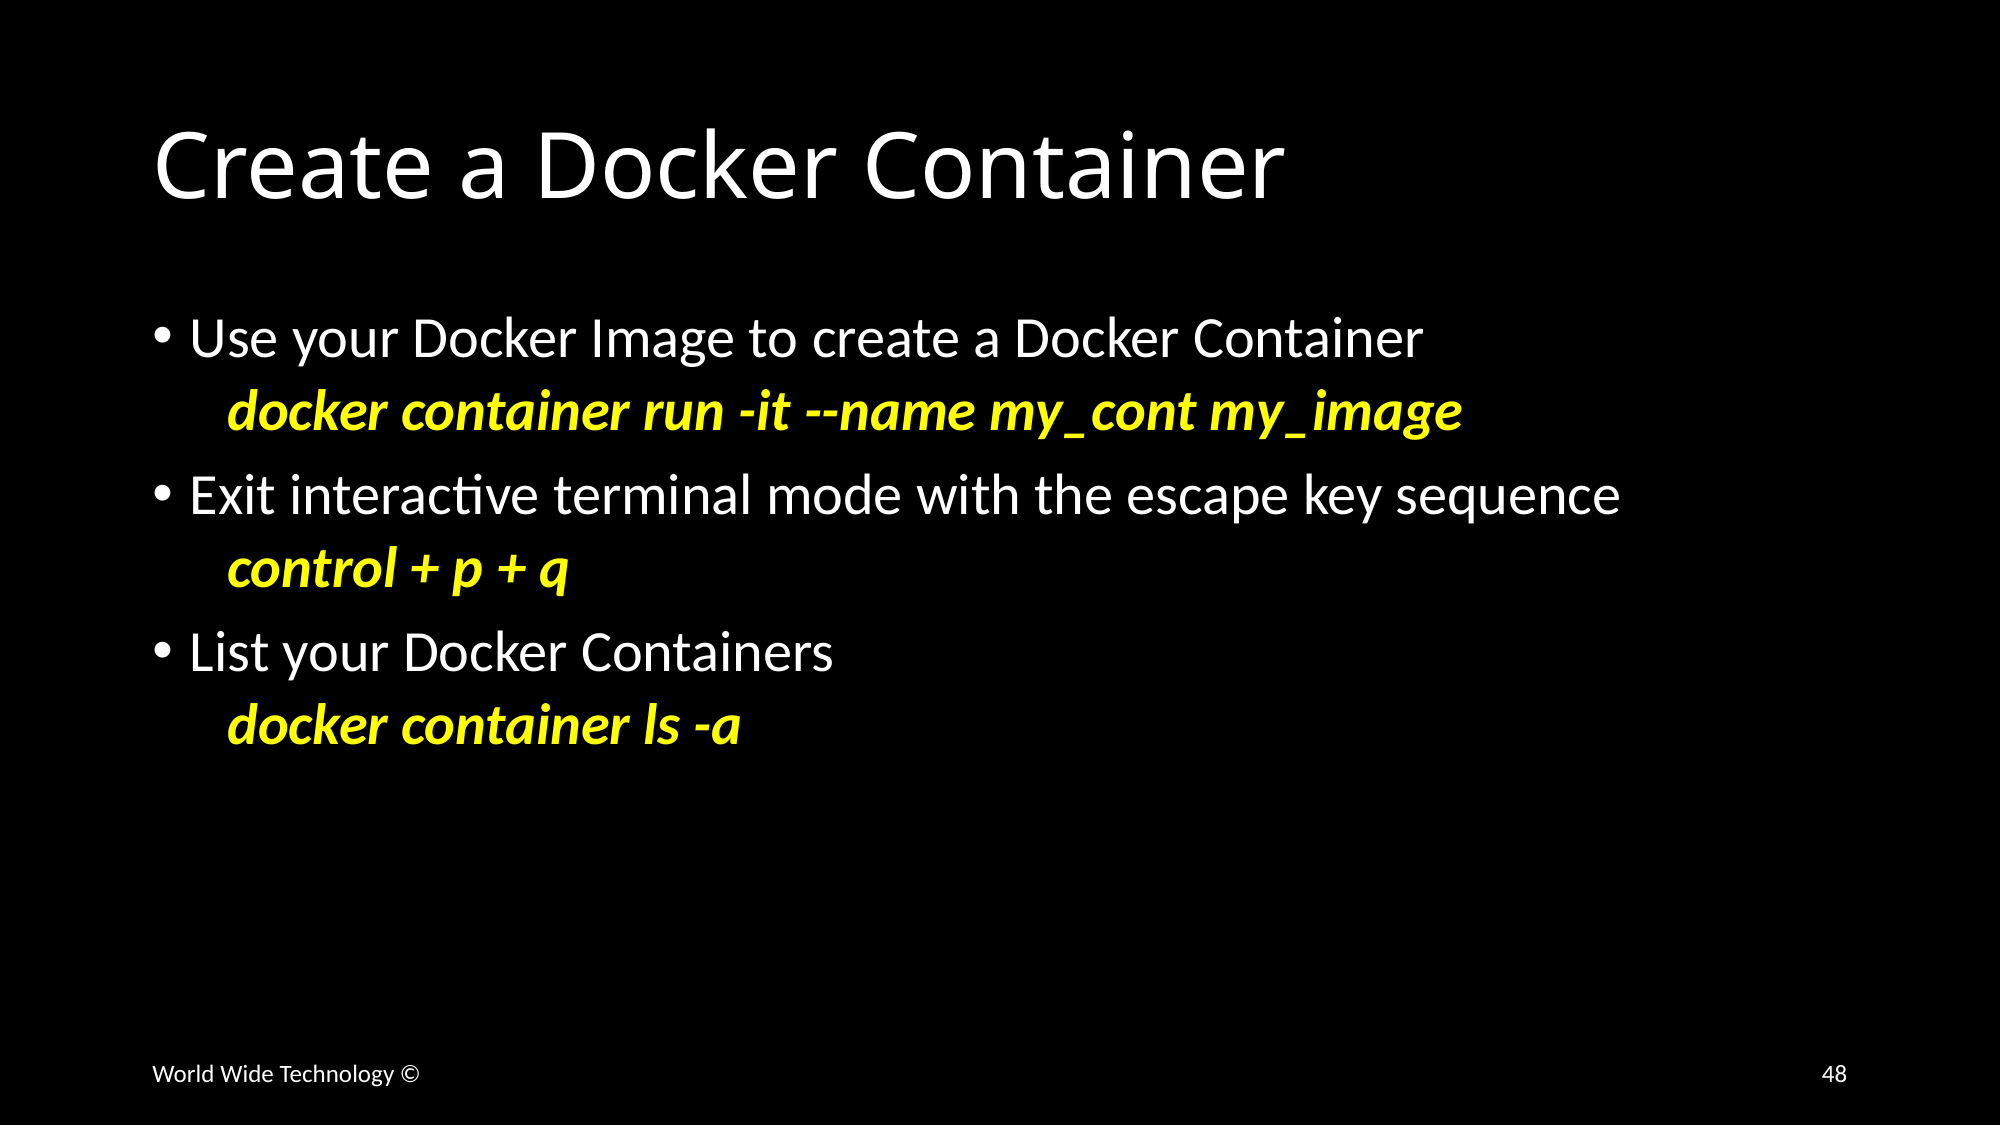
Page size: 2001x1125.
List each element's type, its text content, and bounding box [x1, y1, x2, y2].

slide_number World Wide Technology © [137, 1042, 588, 1103]
title Create a Docker Container [137, 59, 1863, 278]
list Use your Docker Image to create a Docker Container docker container run -it --name my_cont my_image Exit interactive terminal mode with the escape key sequence control + p + q List your Docker Containers docker container ls -a [137, 299, 1863, 1014]
slide_number 48 [1412, 1042, 1863, 1103]
